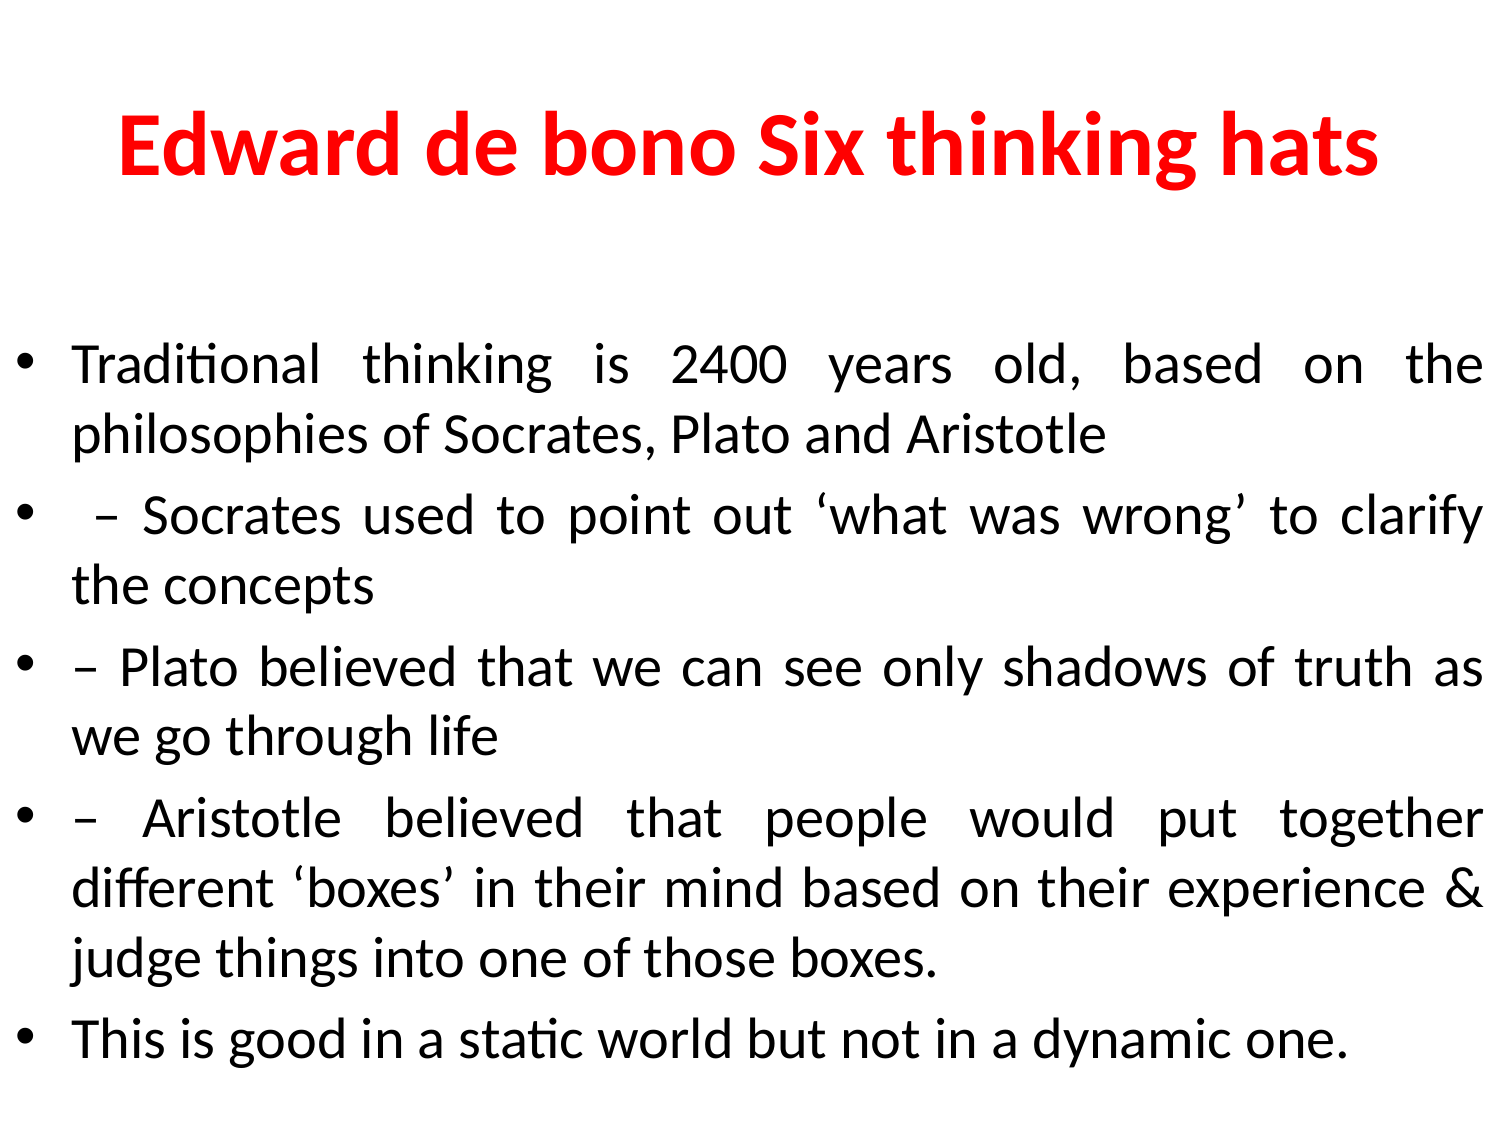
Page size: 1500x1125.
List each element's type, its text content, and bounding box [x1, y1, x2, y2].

title Edward de bono Six thinking hats [75, 45, 1425, 233]
list Traditional thinking is 2400 years old, based on the philosophies of Socrates, Plato and Aristotle – Socrates used to point out ‘what was wrong’ to clarify the concepts – Plato believed that we can see only shadows of truth as we go through life – Aristotle believed that people would put together different ‘boxes’ in their mind based on their experience & judge things into one of those boxes. This is good in a static world but not in a dynamic one. [0, 317, 1500, 1125]
